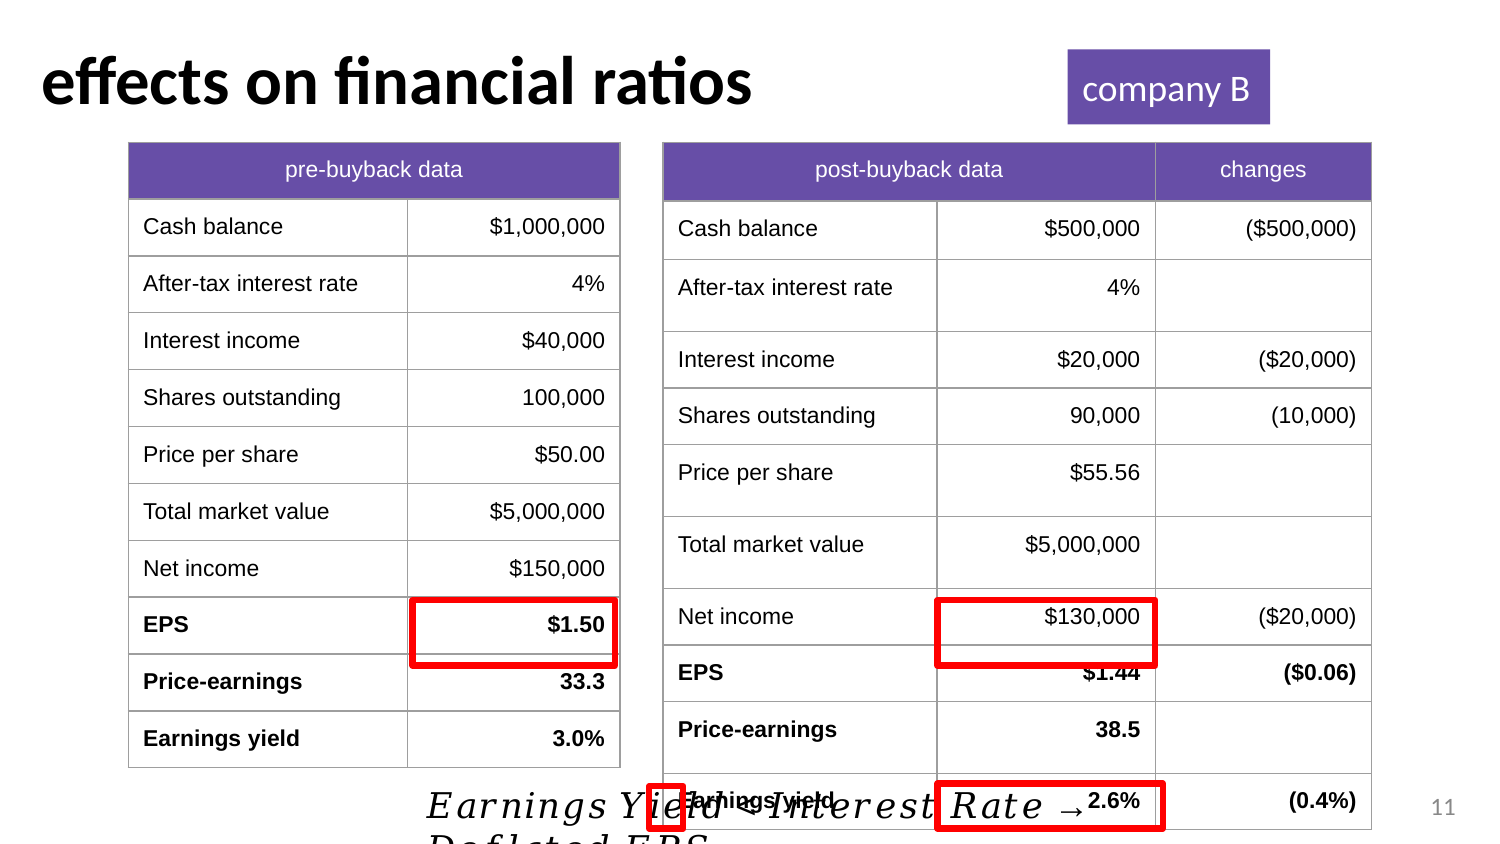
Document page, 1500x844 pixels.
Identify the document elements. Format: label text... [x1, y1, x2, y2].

table_cell EPS [664, 646, 936, 701]
table_cell Cash balance [664, 202, 936, 259]
table_cell Price per share [664, 445, 936, 516]
table_cell [1156, 702, 1371, 773]
table_cell After-tax interest rate [664, 260, 936, 331]
table_cell [1156, 445, 1371, 516]
table_cell $20,000 [938, 332, 1155, 387]
table_cell 100,000 [408, 370, 619, 426]
table_header pre-buyback data [129, 143, 619, 198]
table_cell Cash balance [129, 200, 407, 255]
table_header changes [1156, 143, 1371, 200]
table_cell Total market value [129, 484, 407, 540]
table_cell Price-earnings [129, 655, 407, 710]
table_cell $150,000 [408, 541, 619, 596]
text_box [937, 600, 1156, 666]
table_cell After-tax interest rate [129, 257, 407, 312]
table_cell Shares outstanding [129, 370, 407, 426]
table_cell (10,000) [1156, 389, 1371, 444]
text_box effects on financial ratios [30, 31, 1224, 134]
table_cell $130,000 [938, 589, 1155, 600]
table_cell $1,000,000 [408, 200, 619, 255]
table_cell 4% [408, 257, 619, 312]
table_cell 90,000 [938, 389, 1155, 444]
table_cell ($0.06) [1156, 646, 1371, 701]
table_cell $5,000,000 [938, 517, 1155, 588]
table_cell $5,000,000 [408, 484, 619, 540]
table_cell Price per share [129, 427, 407, 483]
text_box 𝐸𝑎𝑟𝑛𝑖𝑛𝑔𝑠 𝑌𝑖𝑒𝑙𝑑 < 𝐼𝑛𝑡𝑒𝑟𝑒𝑠𝑡 𝑅𝑎𝑡𝑒 → 𝐷𝑒𝑓𝑙𝑎𝑡𝑒𝑑 𝐸𝑃𝑆 [408, 768, 1271, 844]
text_box [412, 600, 616, 666]
table_cell ($20,000) [1156, 332, 1371, 387]
table_cell Net income [664, 589, 936, 644]
table_cell $50.00 [408, 427, 619, 483]
table_cell Net income [129, 541, 407, 596]
table_cell $40,000 [408, 313, 619, 369]
table_cell $1.44 [938, 666, 1155, 701]
table_cell 38.5 [938, 702, 1155, 768]
table_cell [1156, 517, 1371, 588]
table_cell 4% [938, 260, 1155, 331]
table_cell Interest income [129, 313, 407, 369]
table_cell 3.0% [408, 712, 619, 767]
table_cell Interest income [664, 332, 936, 387]
slide_number ‹#› [1415, 782, 1474, 828]
table_cell $500,000 [938, 202, 1155, 259]
table_cell [1156, 260, 1371, 331]
text_box [649, 786, 684, 829]
table_cell (0.4%) [1271, 774, 1371, 829]
table_cell EPS [129, 598, 407, 653]
text_box company B [1067, 49, 1271, 125]
table_cell ($500,000) [1156, 202, 1371, 259]
table_cell 33.3 [408, 655, 619, 710]
table_cell Price-earnings [664, 702, 936, 768]
table_cell $1.50 [408, 598, 619, 653]
table_cell Earnings yield [129, 712, 407, 767]
table_cell Total market value [664, 517, 936, 588]
table_header post-buyback data [664, 143, 1155, 200]
table_cell ($20,000) [1156, 589, 1371, 644]
table_cell Shares outstanding [664, 389, 936, 444]
text_box [937, 783, 1163, 829]
table_cell $55.56 [938, 445, 1155, 516]
